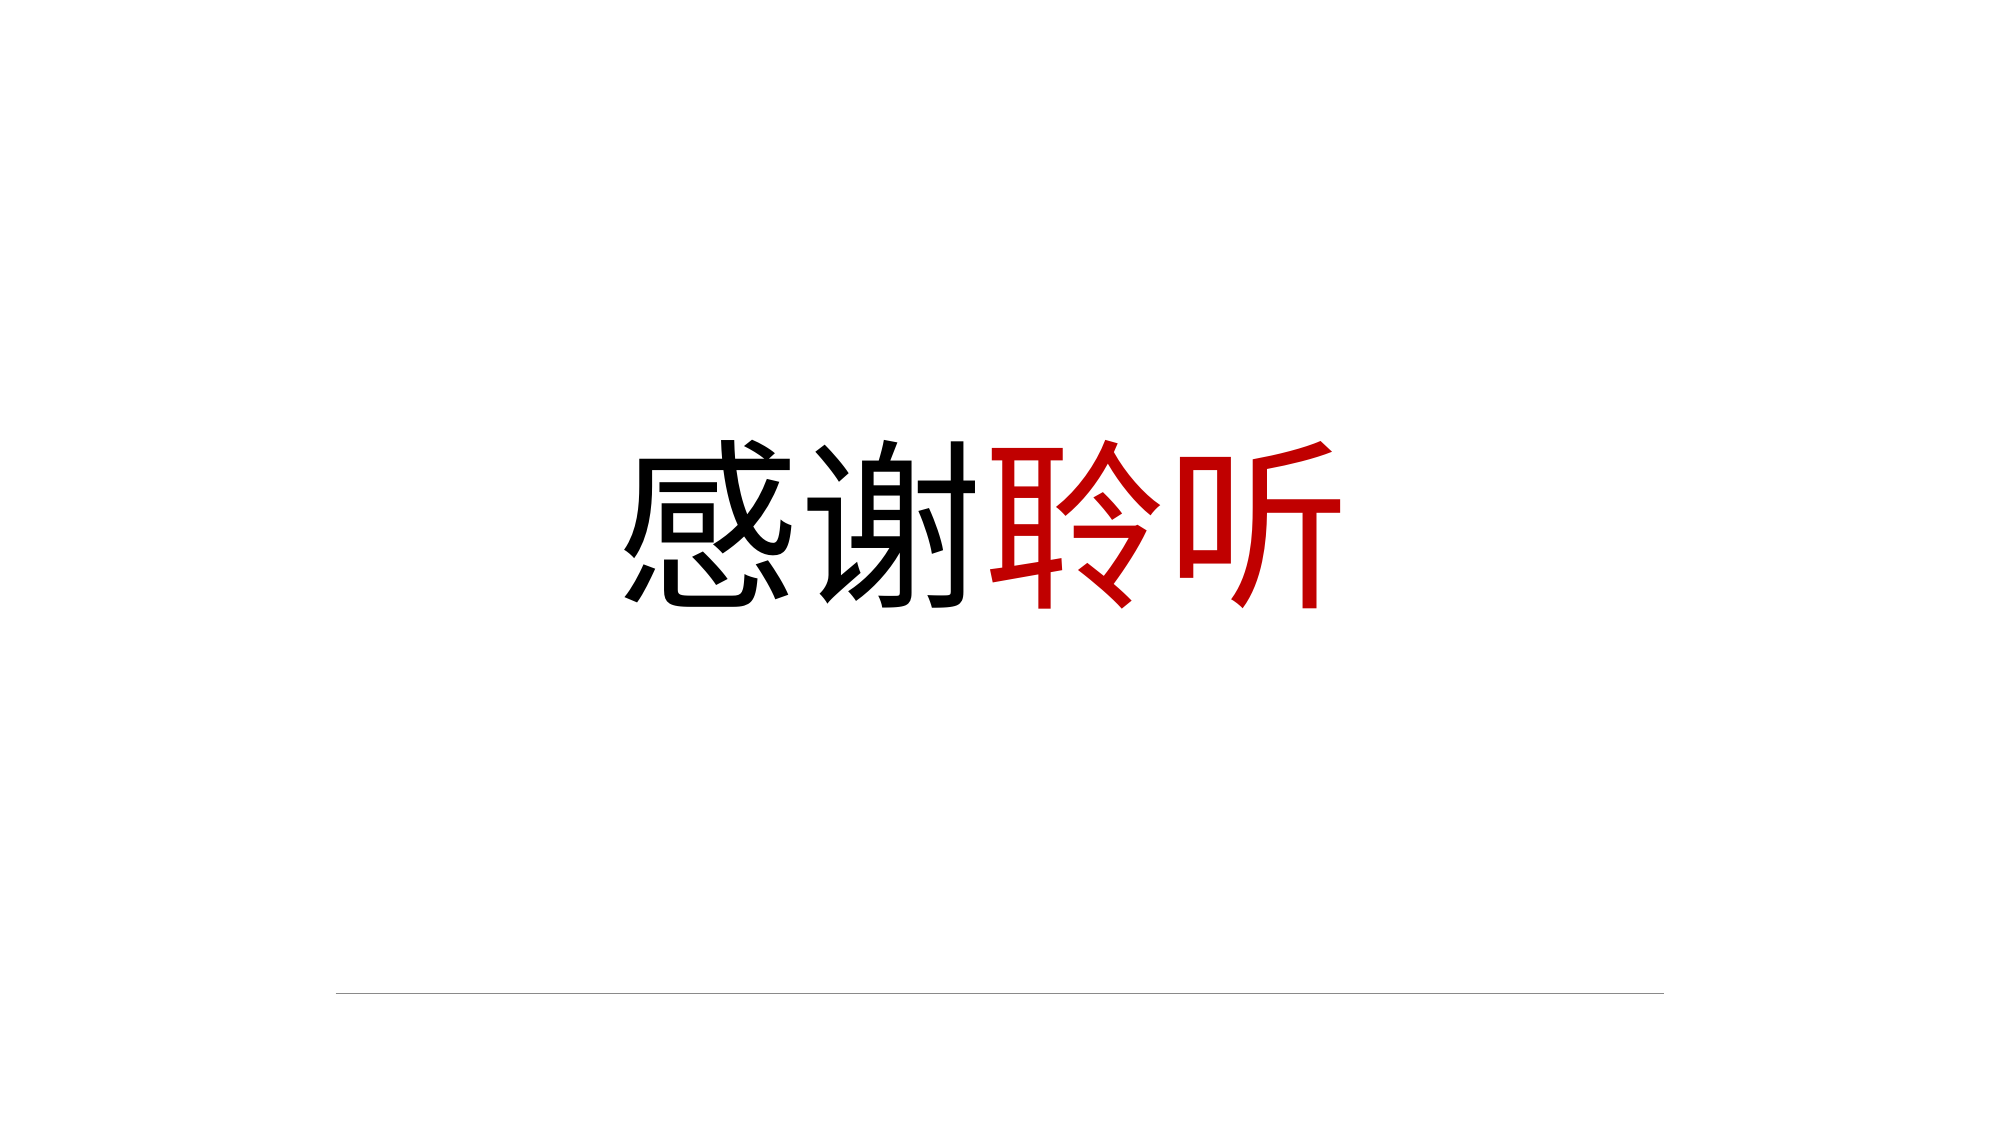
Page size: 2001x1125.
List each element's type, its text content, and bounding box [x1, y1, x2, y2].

text_box 感谢聆听 [601, 404, 1365, 639]
